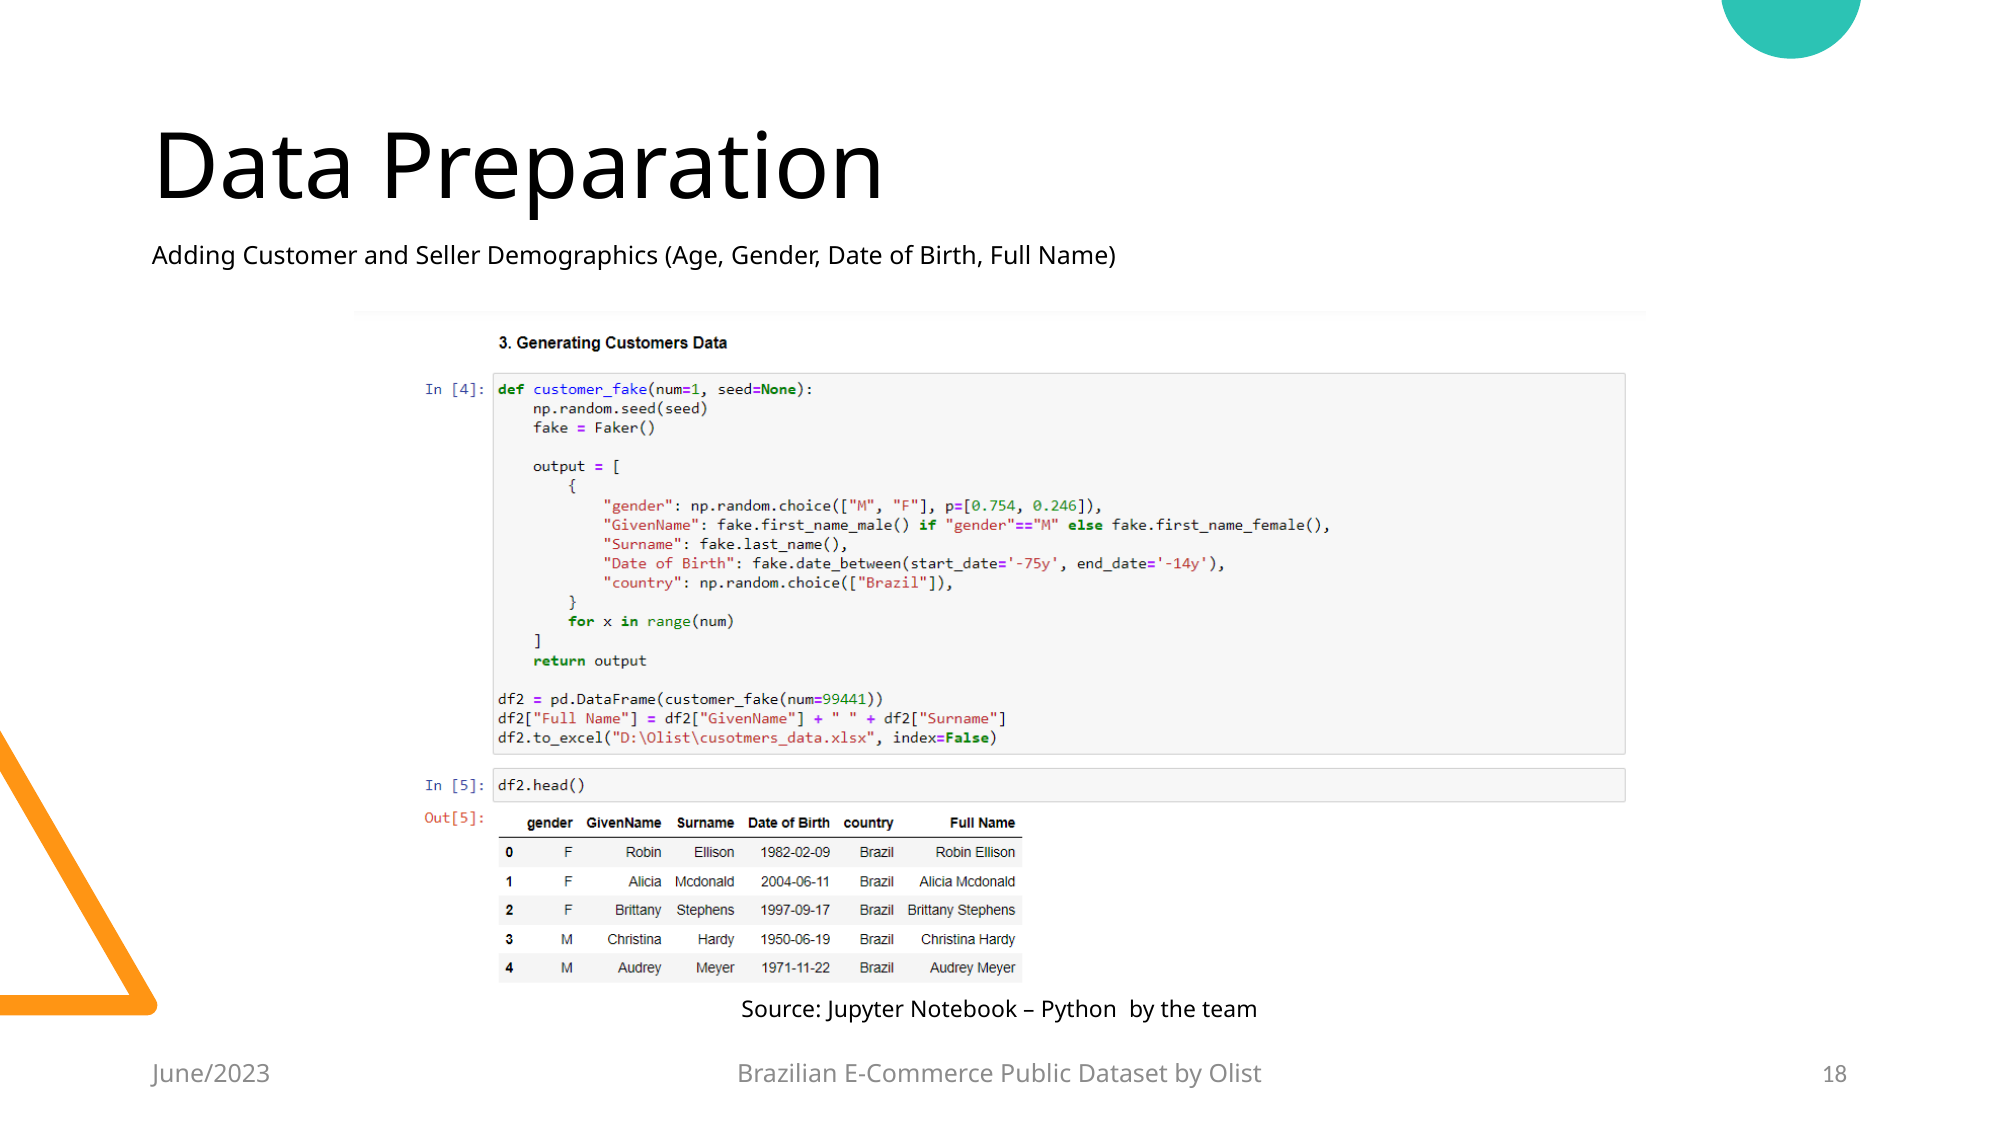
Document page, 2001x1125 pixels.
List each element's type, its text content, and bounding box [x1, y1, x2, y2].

slide_number June/2023 [137, 1042, 588, 1103]
title Data Preparation [137, 59, 1863, 278]
picture [354, 311, 1646, 1009]
text_box Source: Jupyter Notebook – Python by the team [439, 1009, 1561, 1029]
text_box Adding Customer and Seller Demographics (Age, Gender, Date of Birth, Full Name) [137, 231, 1563, 277]
slide_number 18 [1412, 1042, 1863, 1103]
footer Brazilian E-Commerce Public Dataset by Olist [662, 1042, 1338, 1103]
